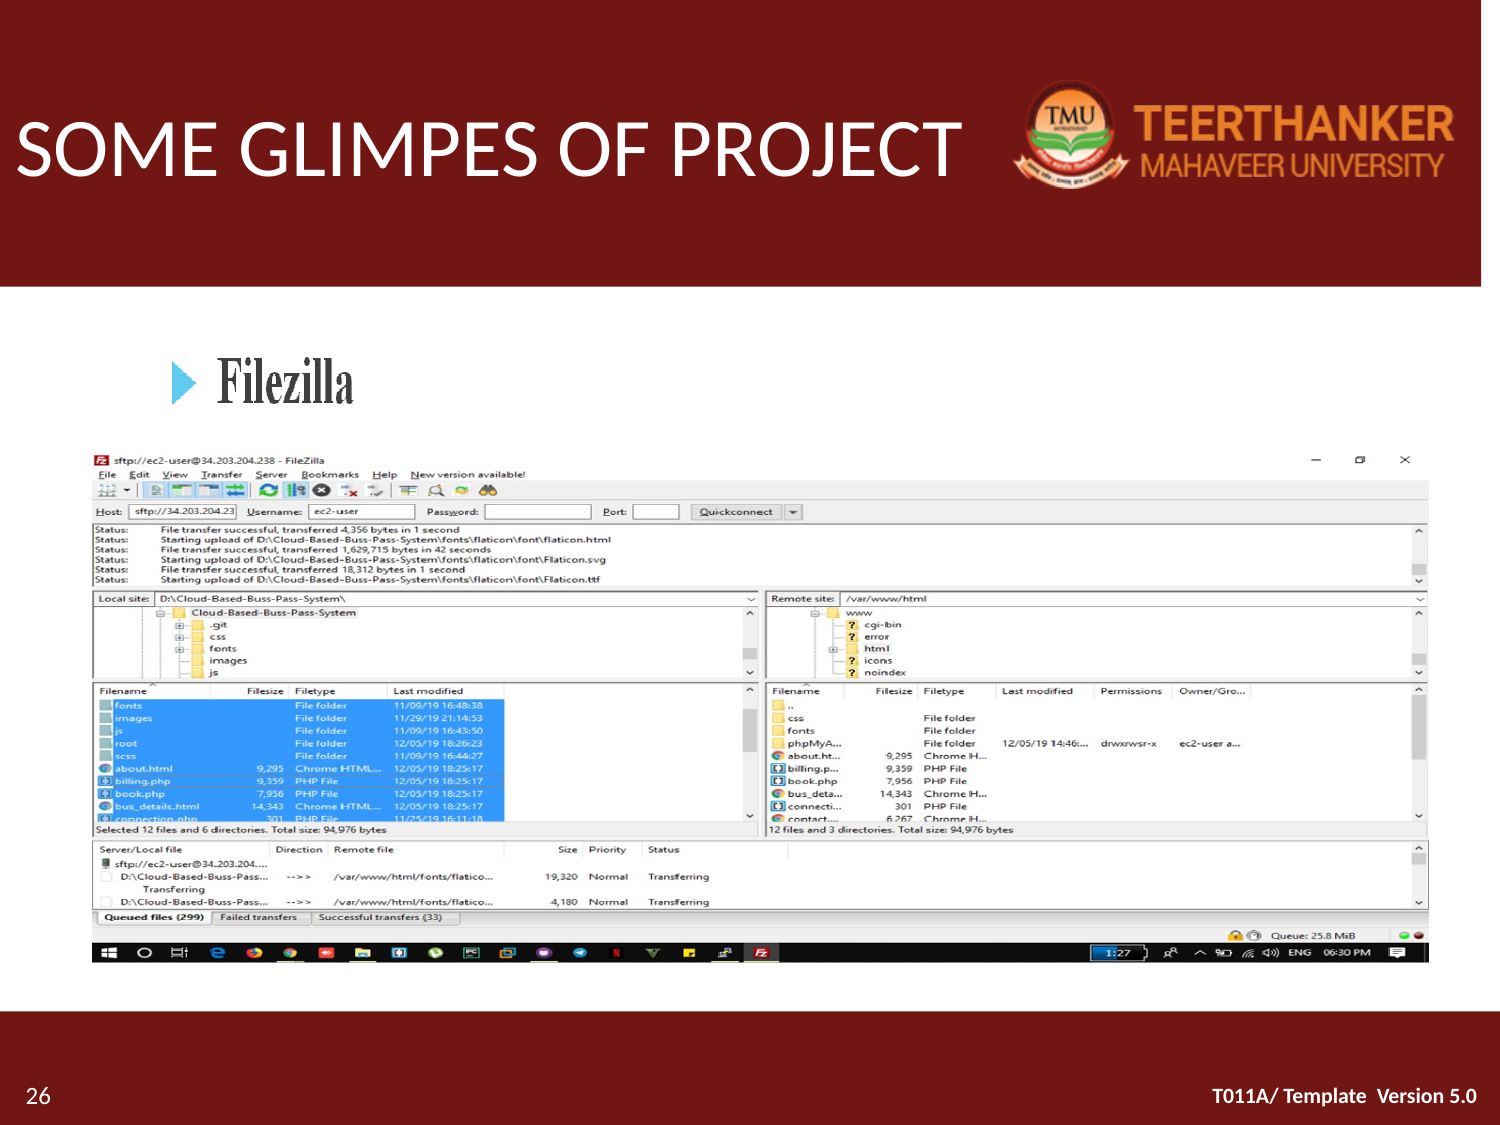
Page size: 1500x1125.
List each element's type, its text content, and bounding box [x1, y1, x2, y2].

text_box T011A/ Template Version 5.0 [1197, 1074, 1493, 1115]
picture [90, 317, 1431, 963]
text_box SOME GLIMPES OF PROJECT [0, 0, 1482, 287]
picture [1012, 80, 1455, 190]
text_box [0, 1011, 1500, 1125]
text_box 26 [0, 1065, 77, 1125]
